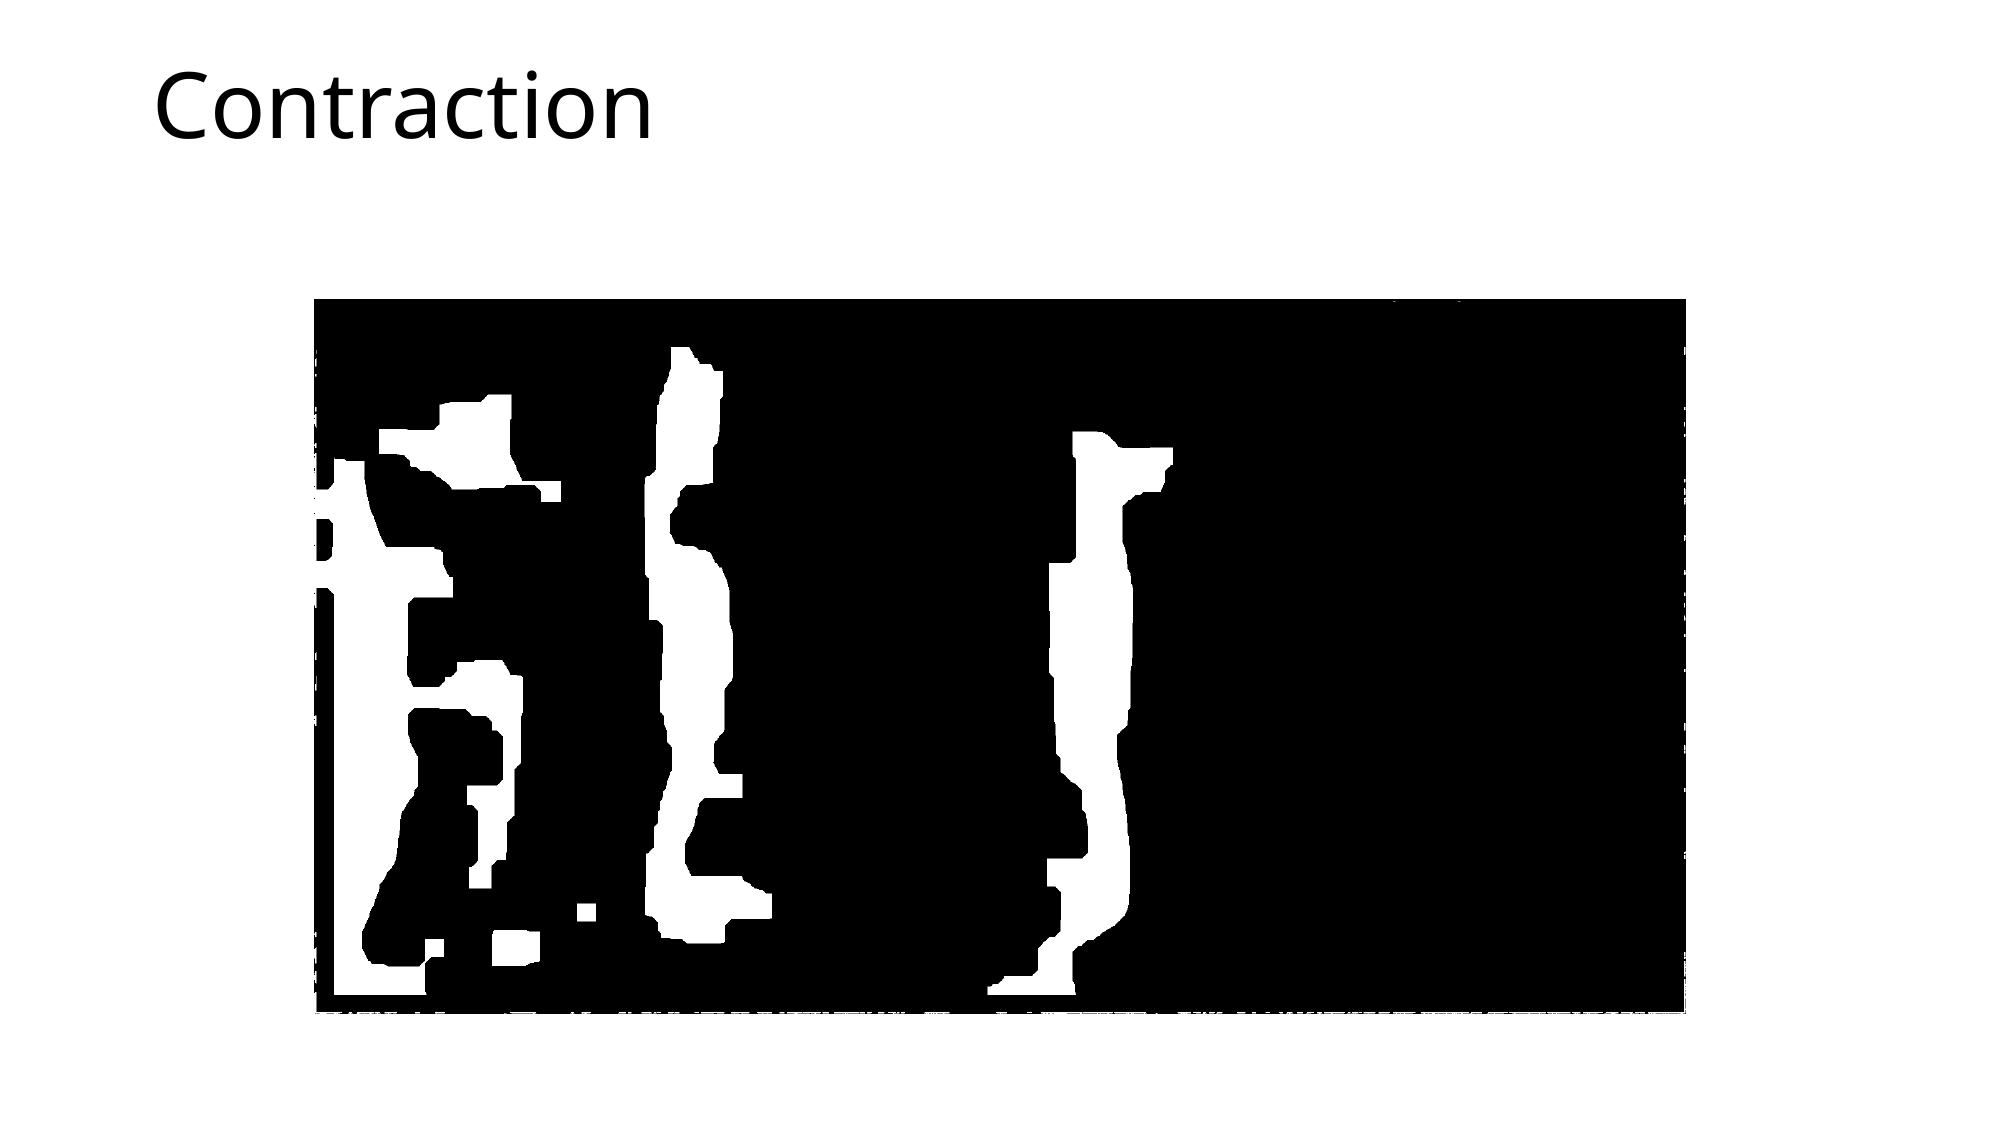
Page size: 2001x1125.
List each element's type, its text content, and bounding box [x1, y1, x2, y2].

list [314, 299, 1686, 1014]
title Contraction [137, 0, 1863, 218]
